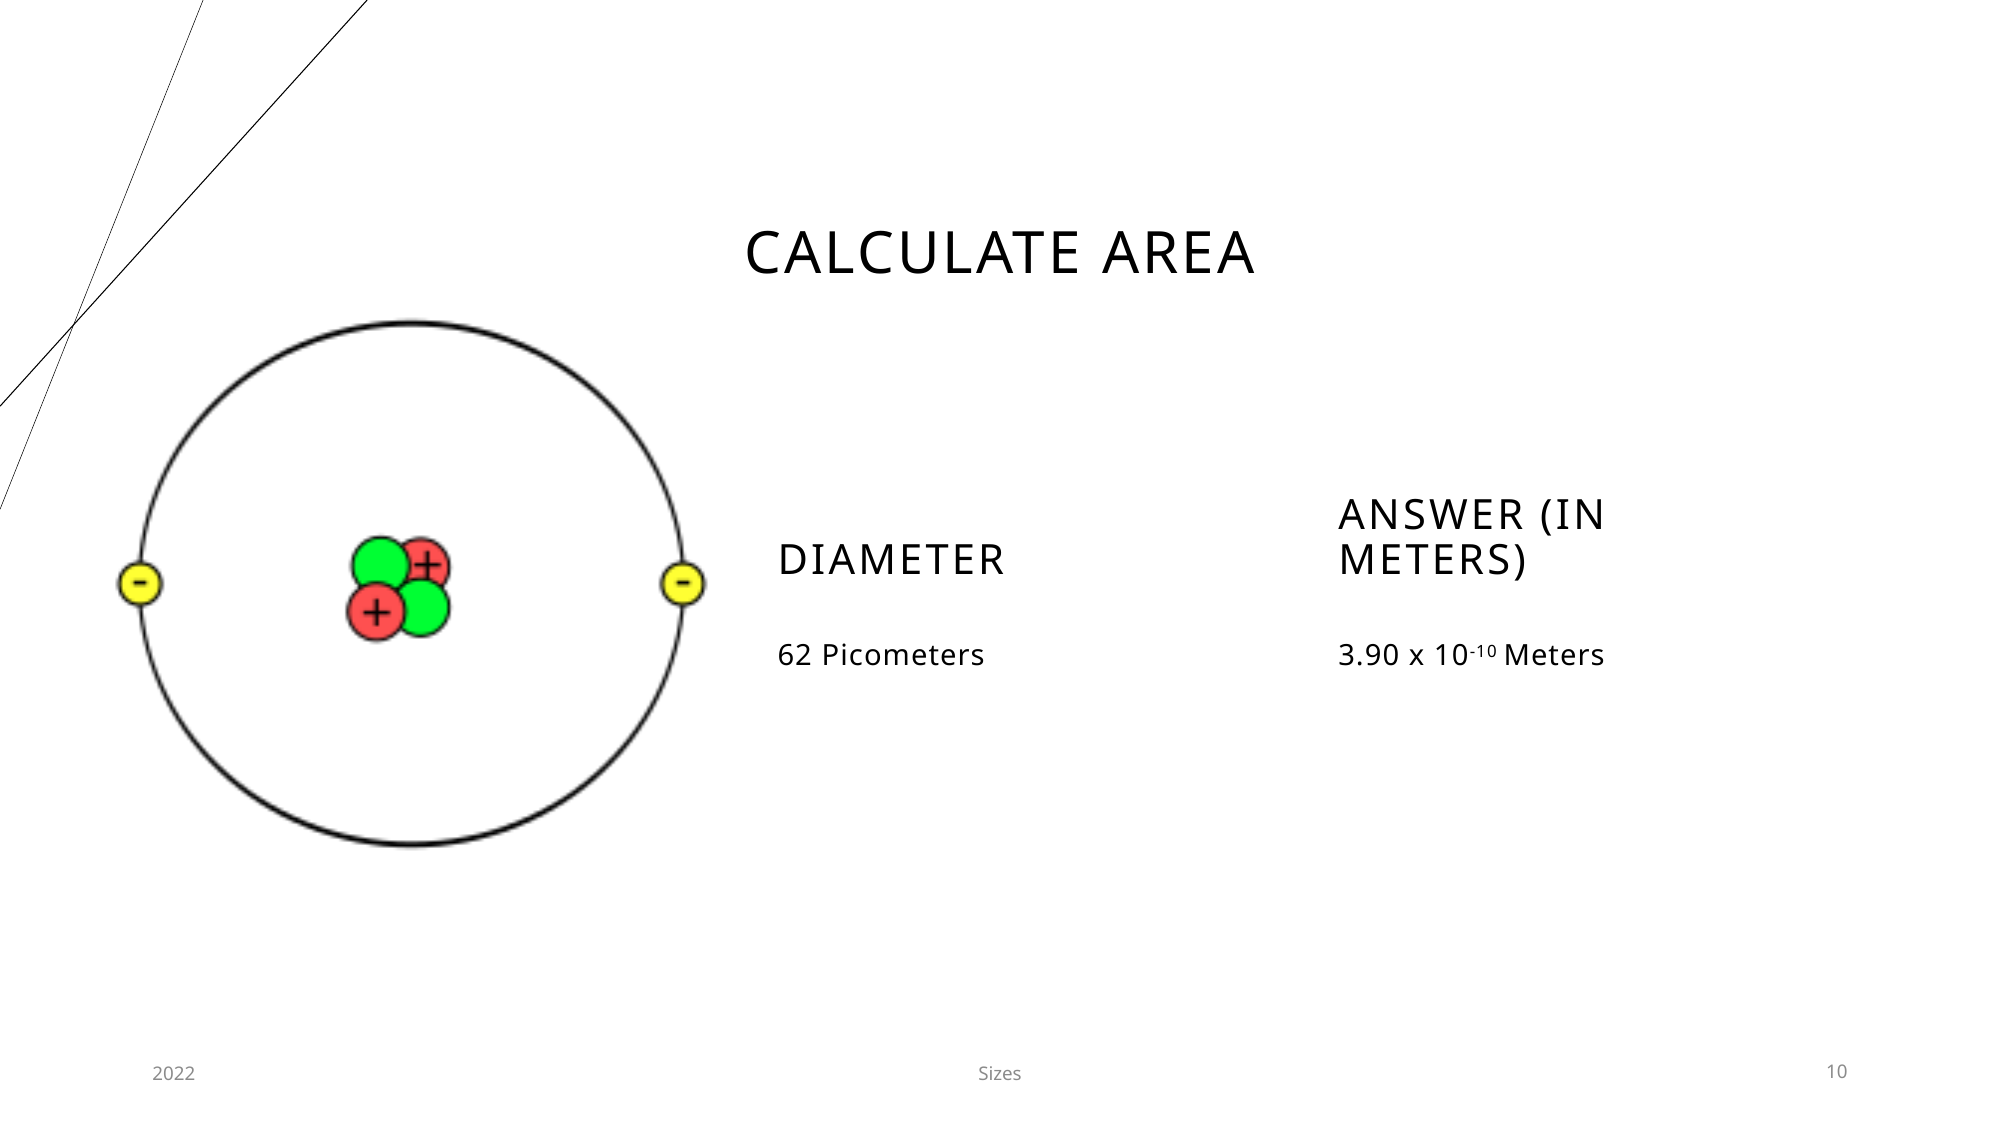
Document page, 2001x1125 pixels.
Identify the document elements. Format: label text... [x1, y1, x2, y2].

slide_number 2022 [137, 1042, 588, 1103]
title CALCULATE AREA [309, 146, 1691, 364]
list Diameter [762, 455, 1238, 591]
footer Sizes [662, 1042, 1338, 1103]
picture [114, 316, 711, 854]
list Answer (In Meters) [1323, 455, 1818, 591]
list 62 Picometers [762, 629, 1238, 957]
list 3.90 x 10-10 Meters [1323, 629, 1797, 957]
slide_number 10 [1412, 1042, 1863, 1103]
